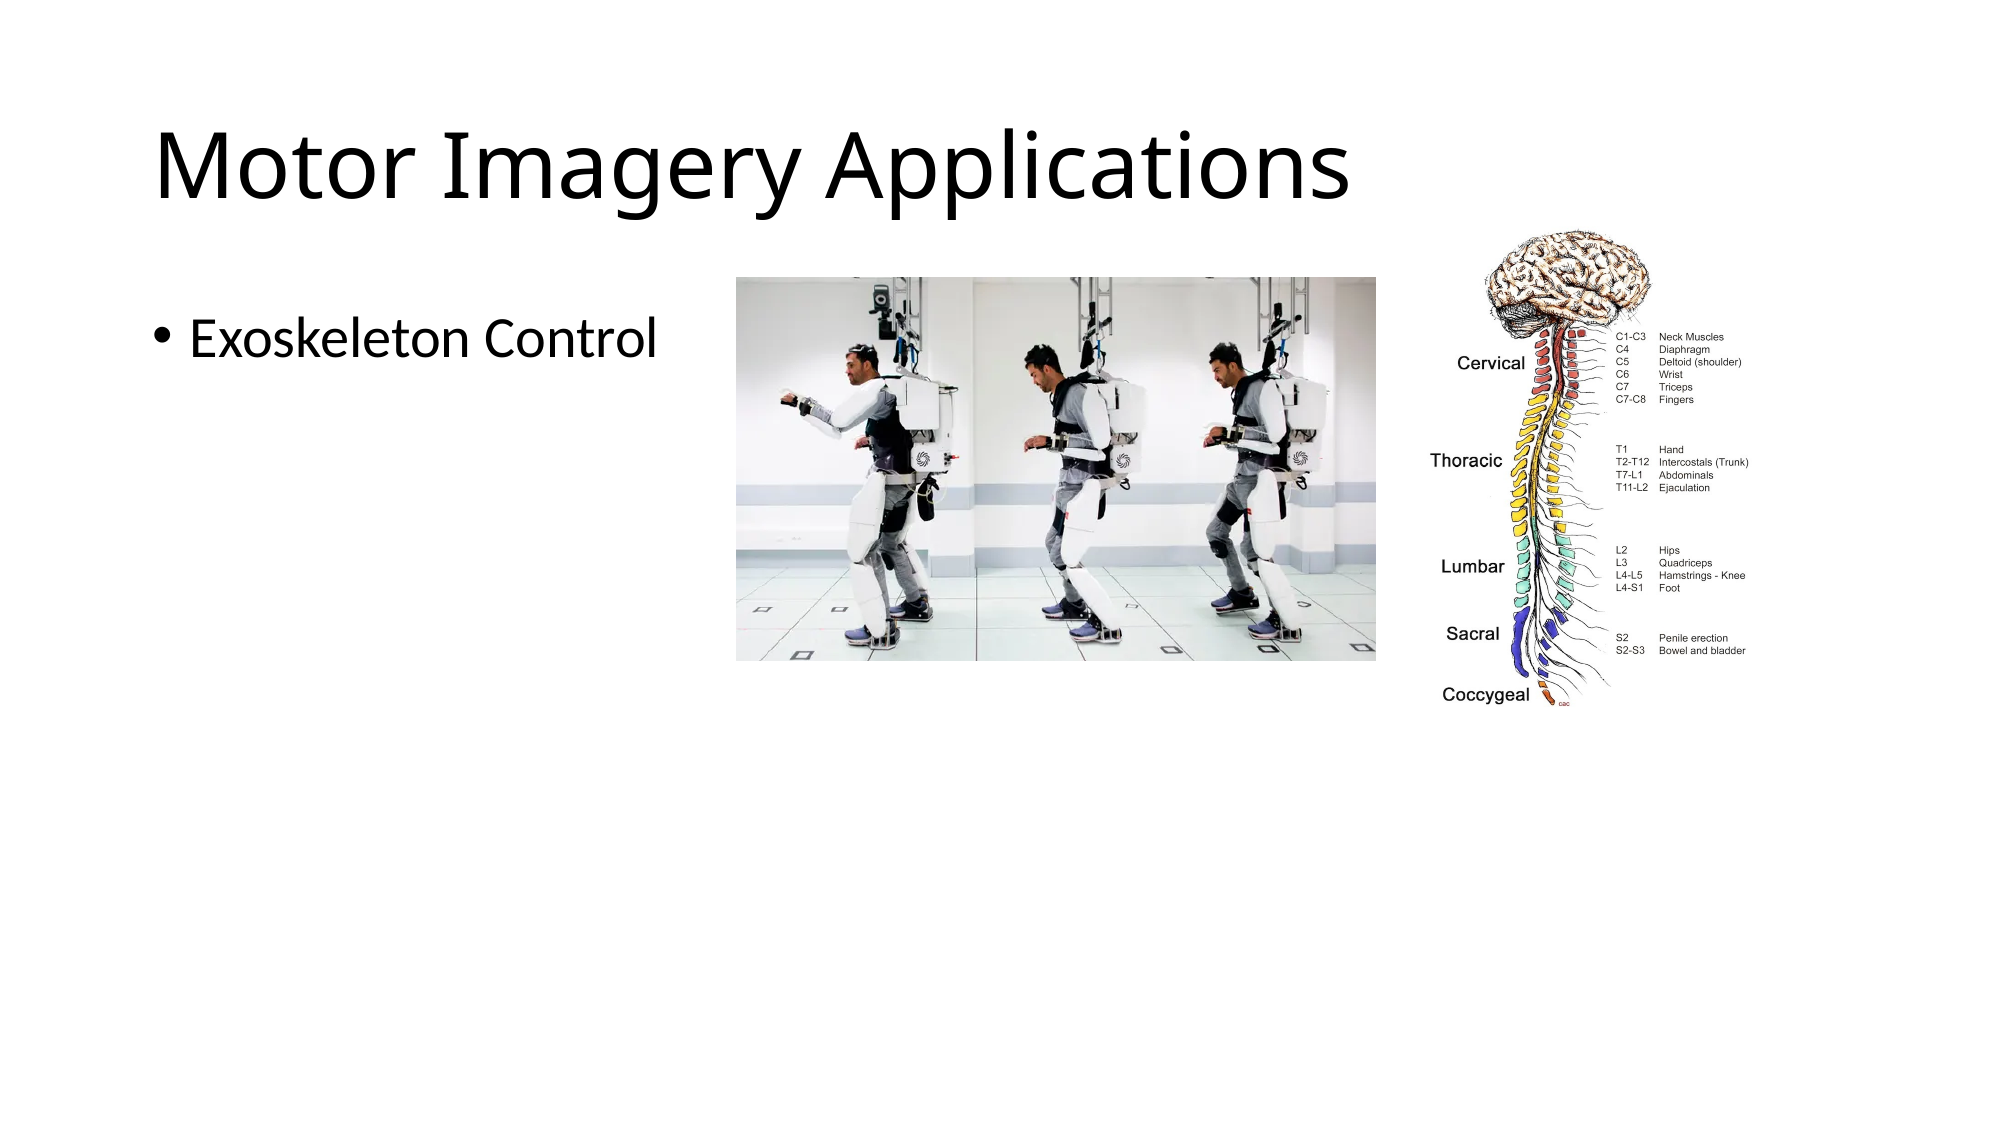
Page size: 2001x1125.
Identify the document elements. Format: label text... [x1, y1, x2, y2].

picture [1415, 210, 1792, 723]
list Exoskeleton Control [137, 299, 1863, 1014]
title Motor Imagery Applications [137, 59, 1863, 278]
picture [736, 277, 1376, 661]
